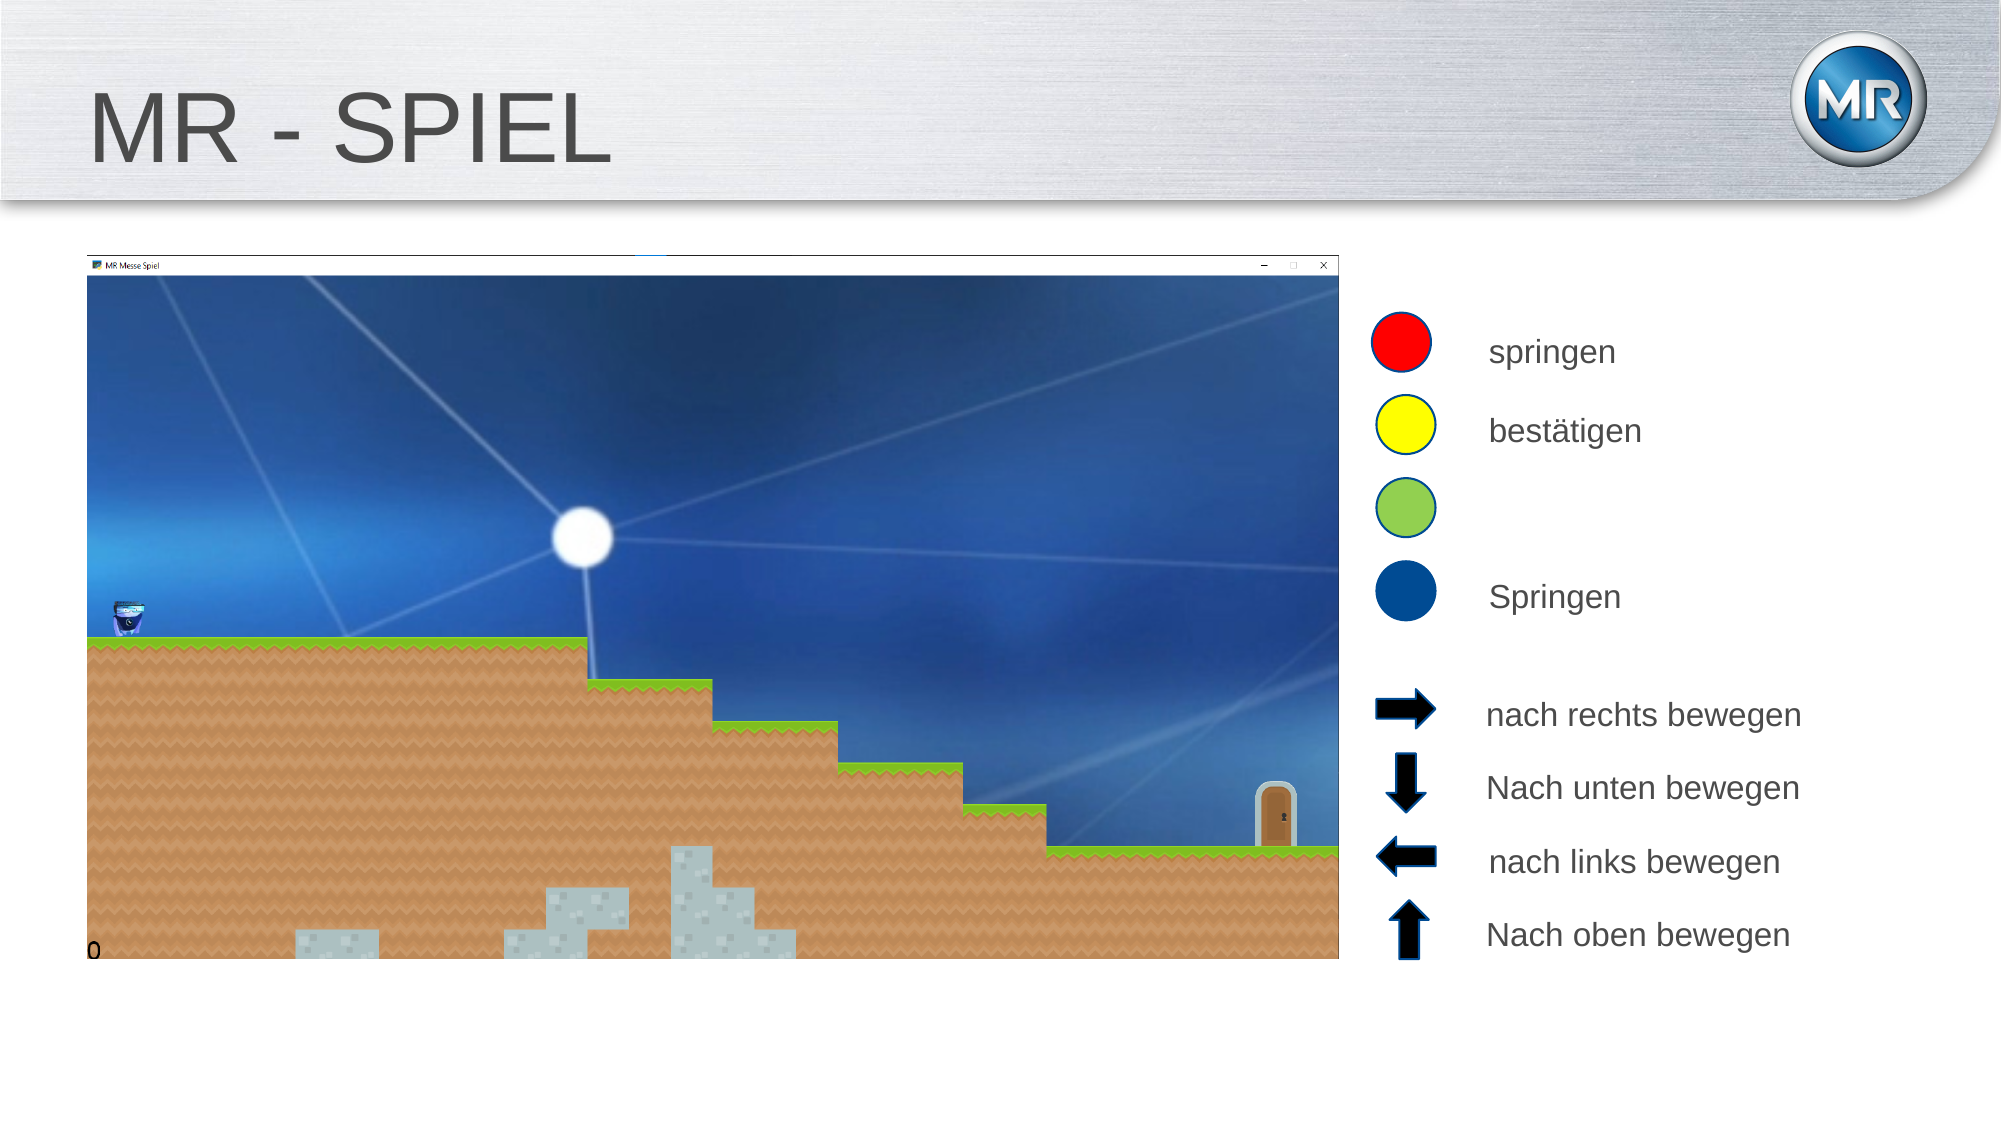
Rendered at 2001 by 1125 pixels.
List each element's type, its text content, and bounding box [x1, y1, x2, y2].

text_box [1376, 478, 1436, 538]
text_box [1376, 561, 1436, 621]
text_box Nach oben bewegen [1480, 903, 1831, 959]
title MR - Spiel [87, 0, 1759, 183]
text_box [1386, 753, 1426, 813]
text_box Springen [1482, 564, 1834, 621]
text_box nach links bewegen [1482, 830, 1834, 887]
text_box Nach unten bewegen [1480, 756, 1831, 813]
text_box [1371, 312, 1431, 372]
text_box bestätigen [1482, 399, 1834, 455]
text_box [1389, 900, 1429, 960]
picture [86, 255, 1339, 960]
text_box [1376, 395, 1436, 455]
text_box springen [1482, 320, 1834, 376]
text_box [1376, 689, 1436, 729]
text_box [1376, 836, 1436, 876]
picture [0, 0, 2000, 200]
text_box nach rechts bewegen [1480, 683, 1831, 740]
